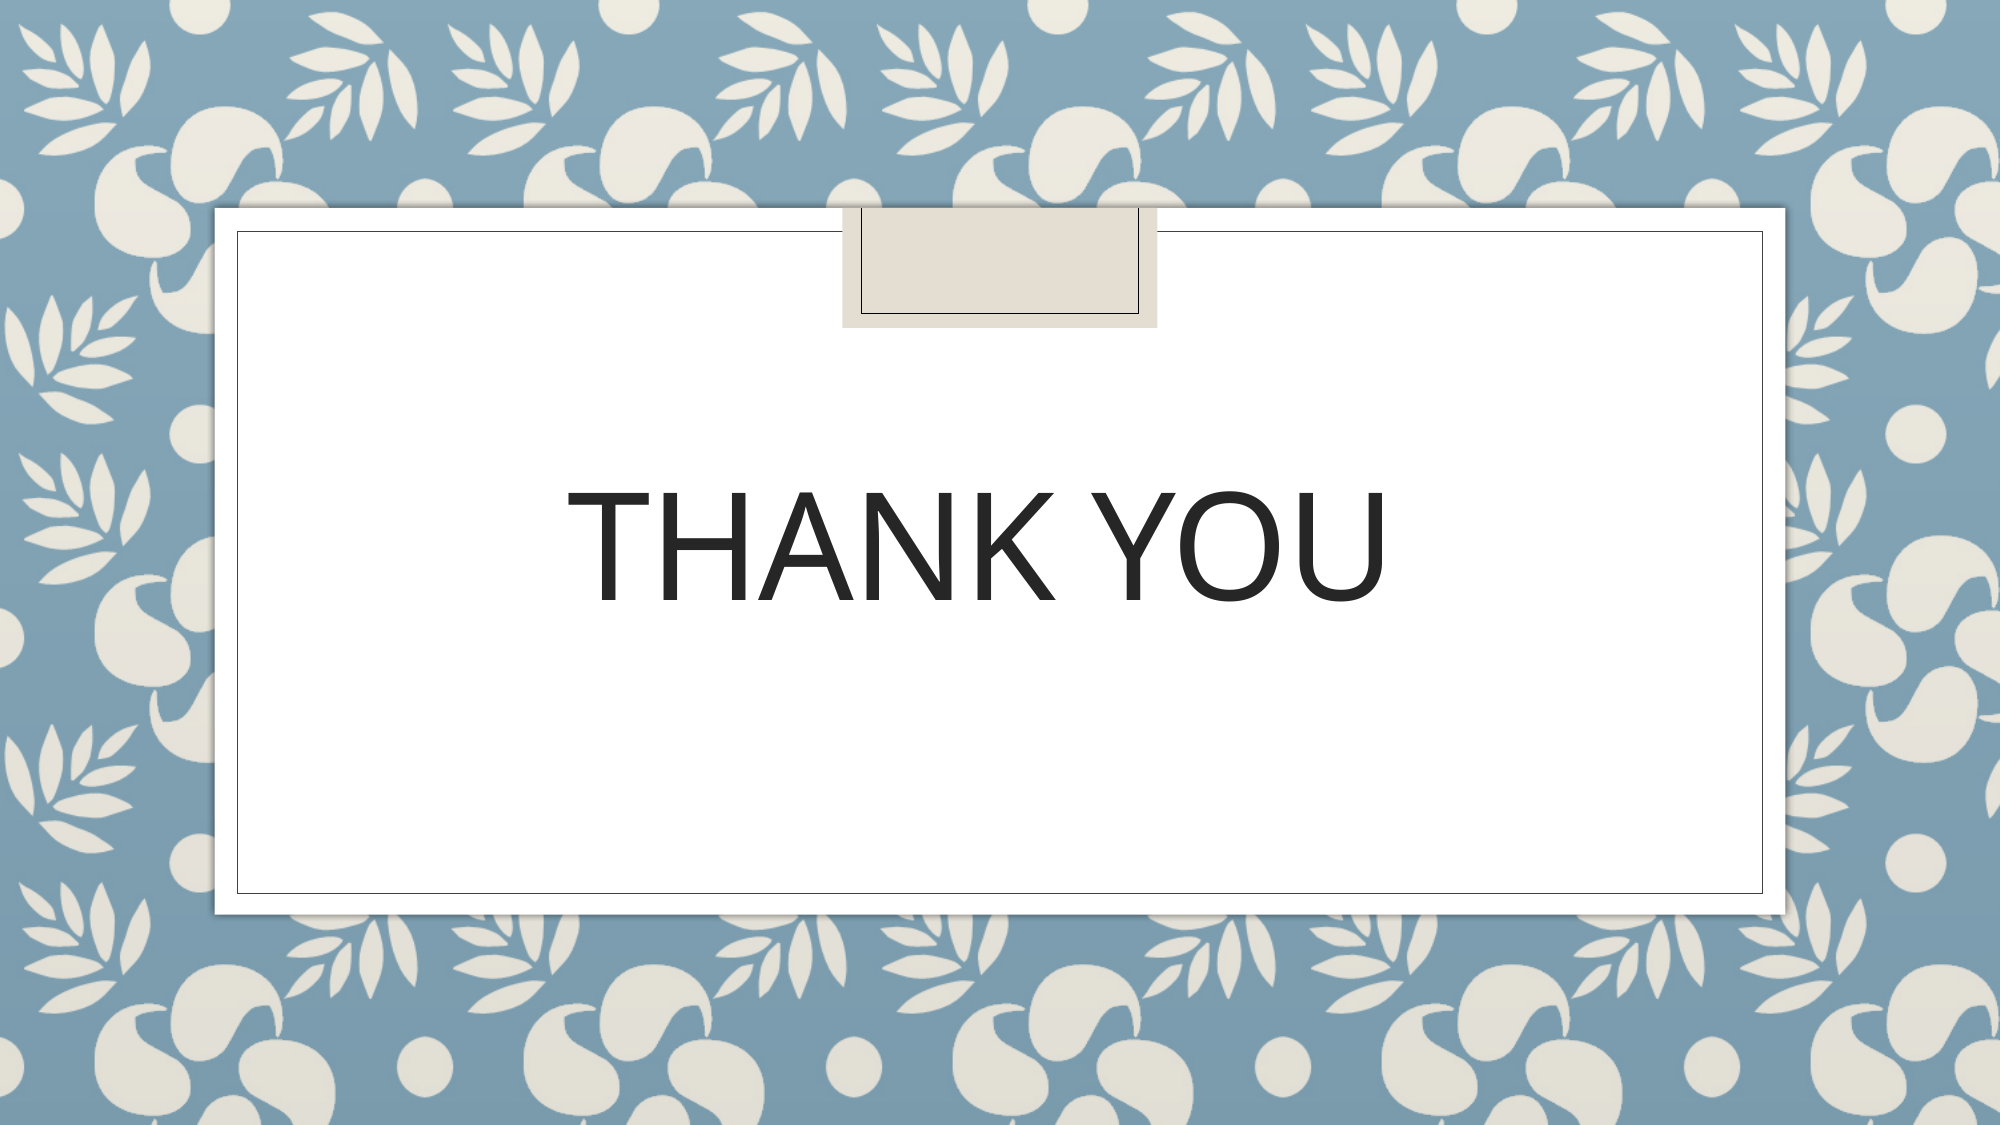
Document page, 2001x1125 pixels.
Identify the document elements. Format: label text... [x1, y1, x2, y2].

title Thank you [256, 343, 1745, 769]
